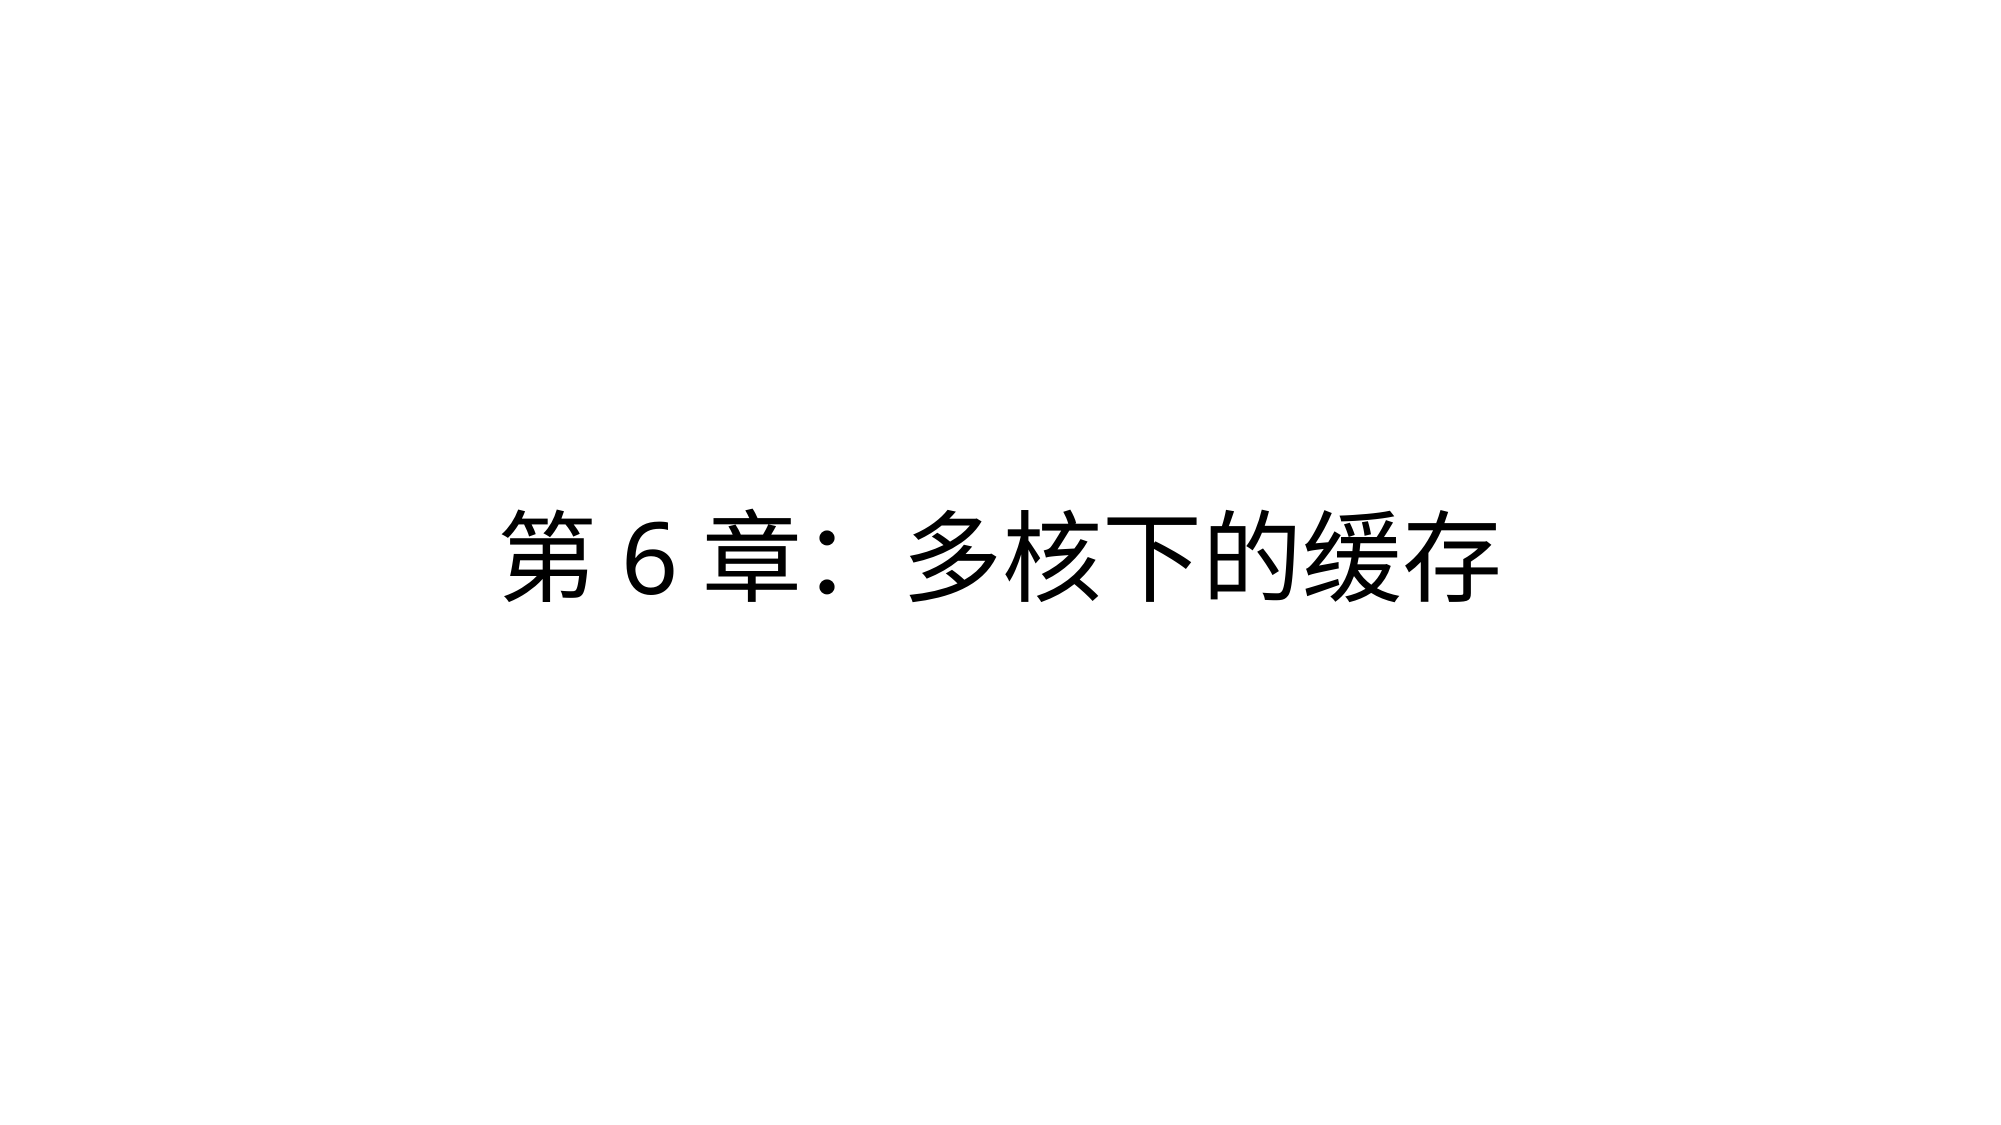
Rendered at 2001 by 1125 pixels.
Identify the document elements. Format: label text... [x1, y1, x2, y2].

title 第6章：多核下的缓存 [137, 453, 1863, 672]
